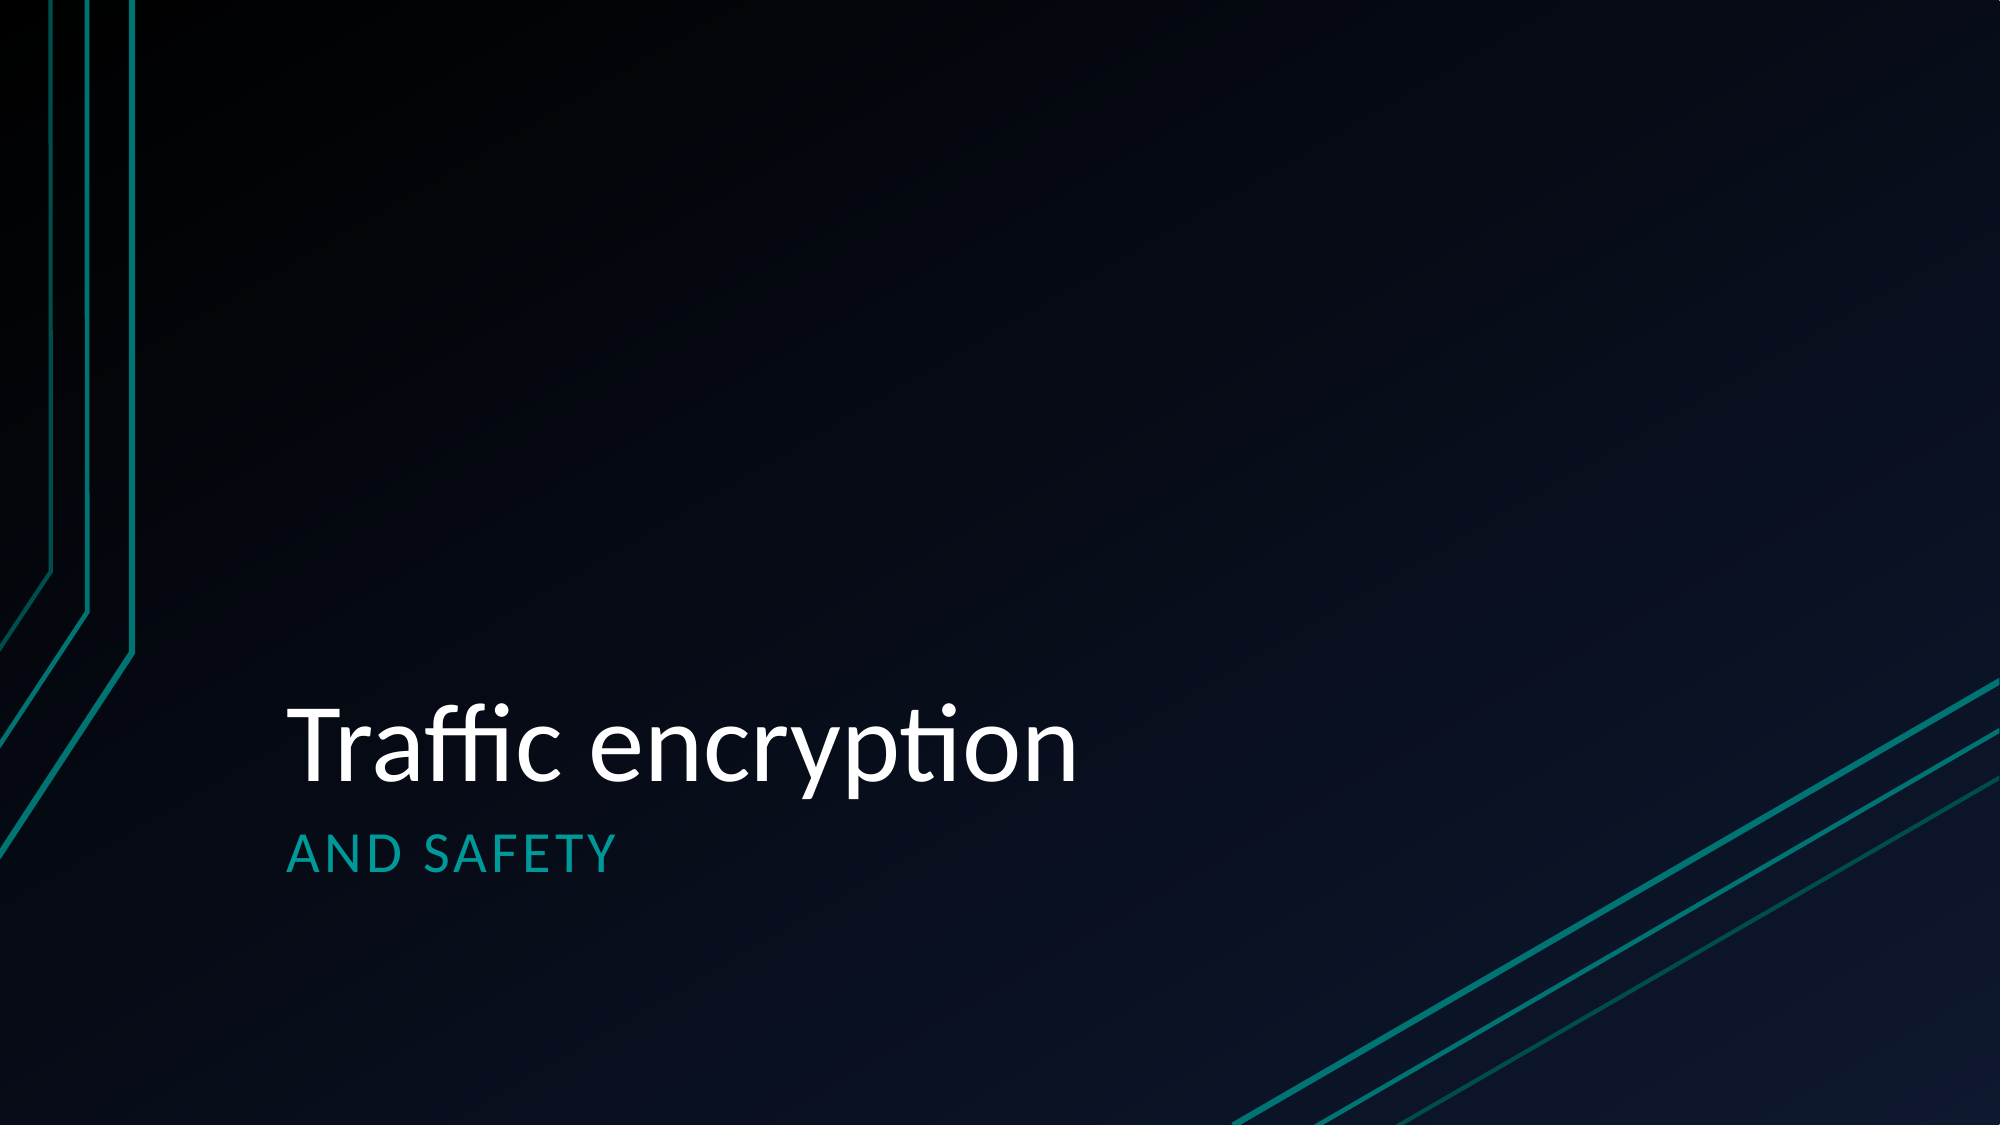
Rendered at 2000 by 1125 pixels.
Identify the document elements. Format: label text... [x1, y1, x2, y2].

list And safety [266, 812, 1427, 1013]
title Traffic encryption [266, 362, 1733, 816]
